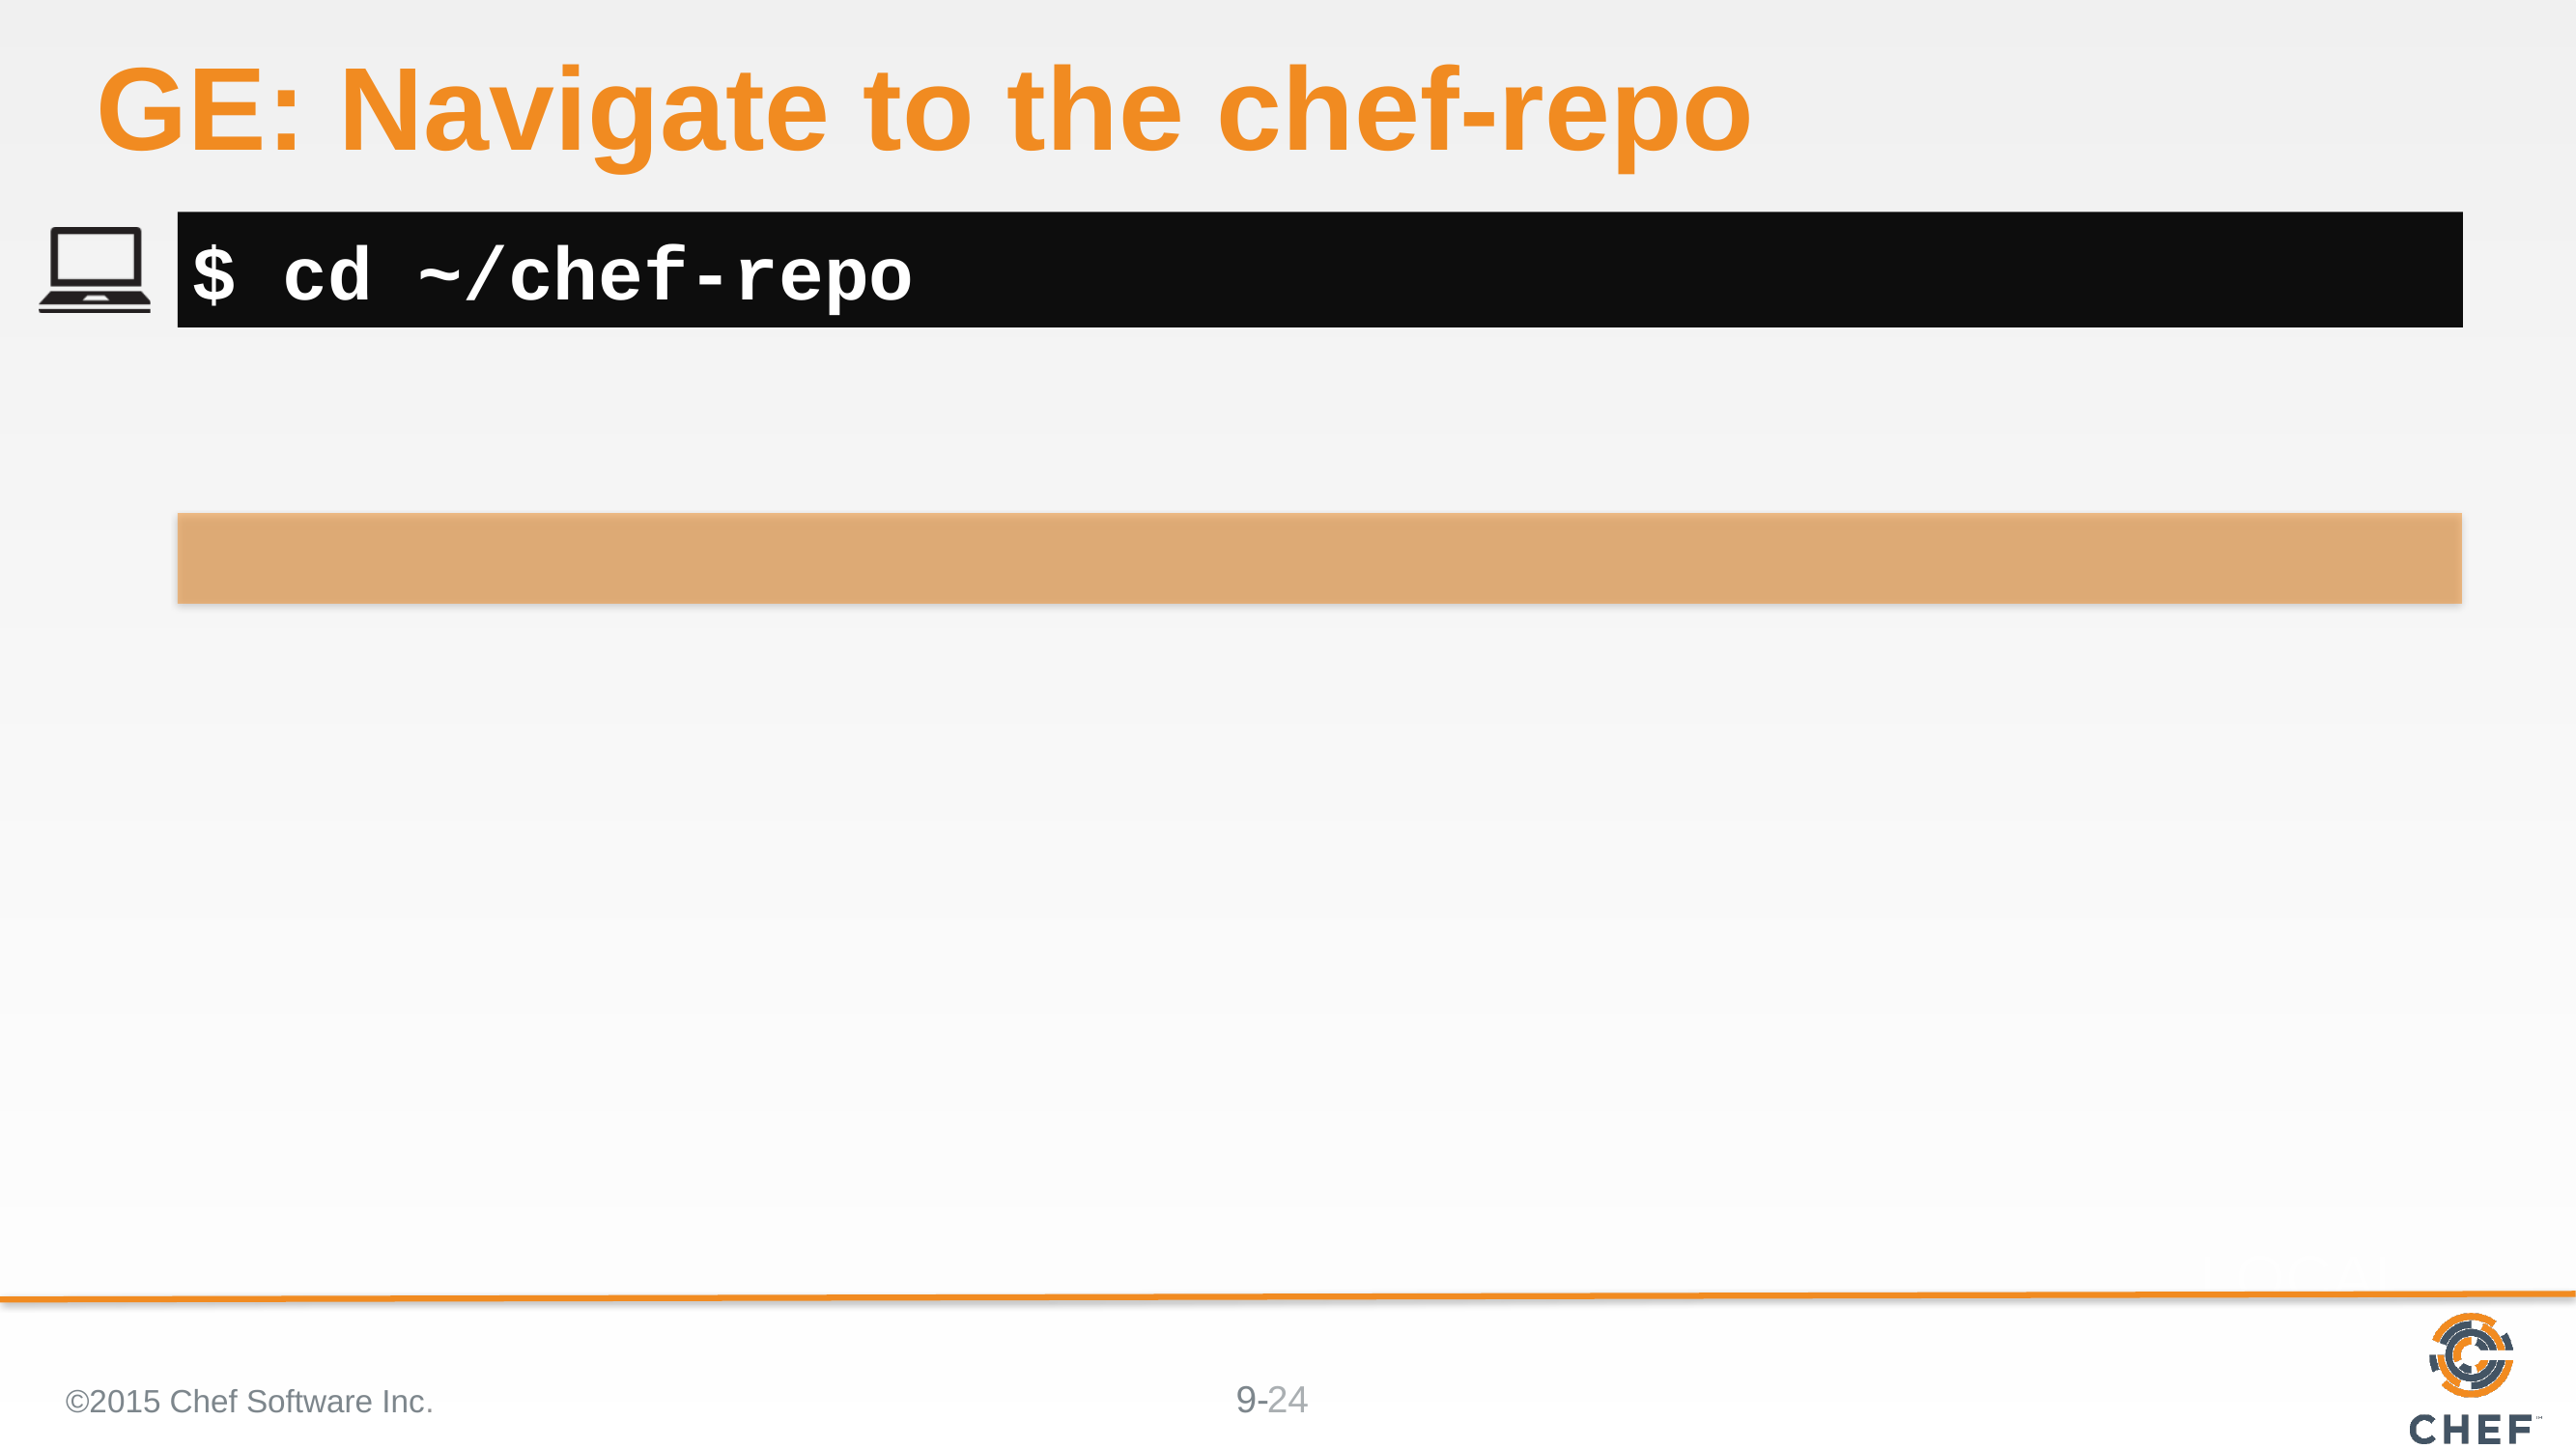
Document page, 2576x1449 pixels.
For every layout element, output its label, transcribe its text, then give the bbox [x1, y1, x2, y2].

title GE: Navigate to the chef-repo [96, 48, 2463, 180]
footer ©2015 Chef Software Inc. [51, 1359, 952, 1440]
slide_number 24 [998, 1359, 1578, 1437]
list $ cd ~/chef-repo [177, 212, 2463, 327]
picture [2399, 1297, 2550, 1449]
